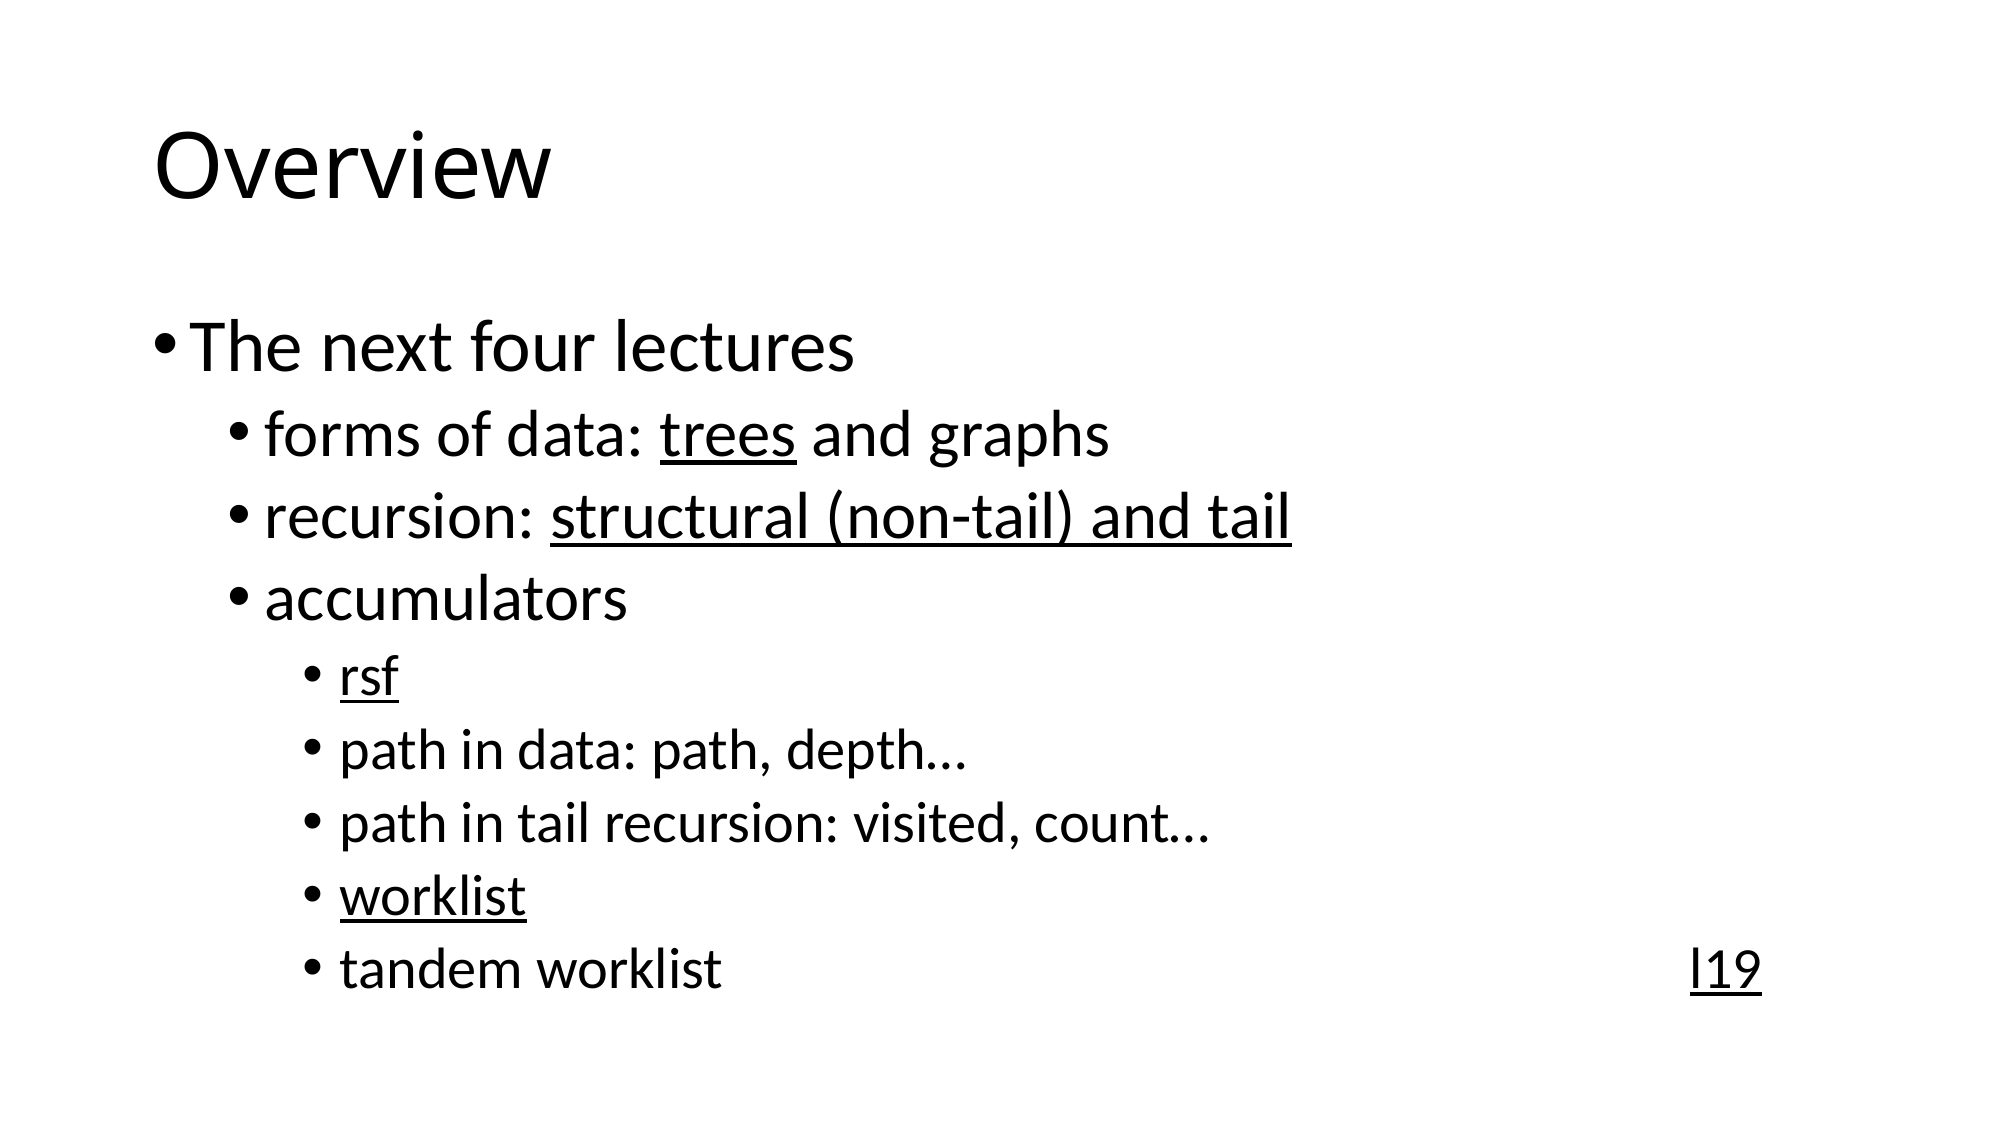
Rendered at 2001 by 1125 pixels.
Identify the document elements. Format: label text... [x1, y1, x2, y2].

title Overview [137, 59, 1863, 278]
list The next four lectures forms of data: trees and graphs recursion: structural (non-tail) and tail accumulators rsf path in data: path, depth… path in tail recursion: visited, count… worklist tandem worklist l19 [137, 299, 1863, 1014]
